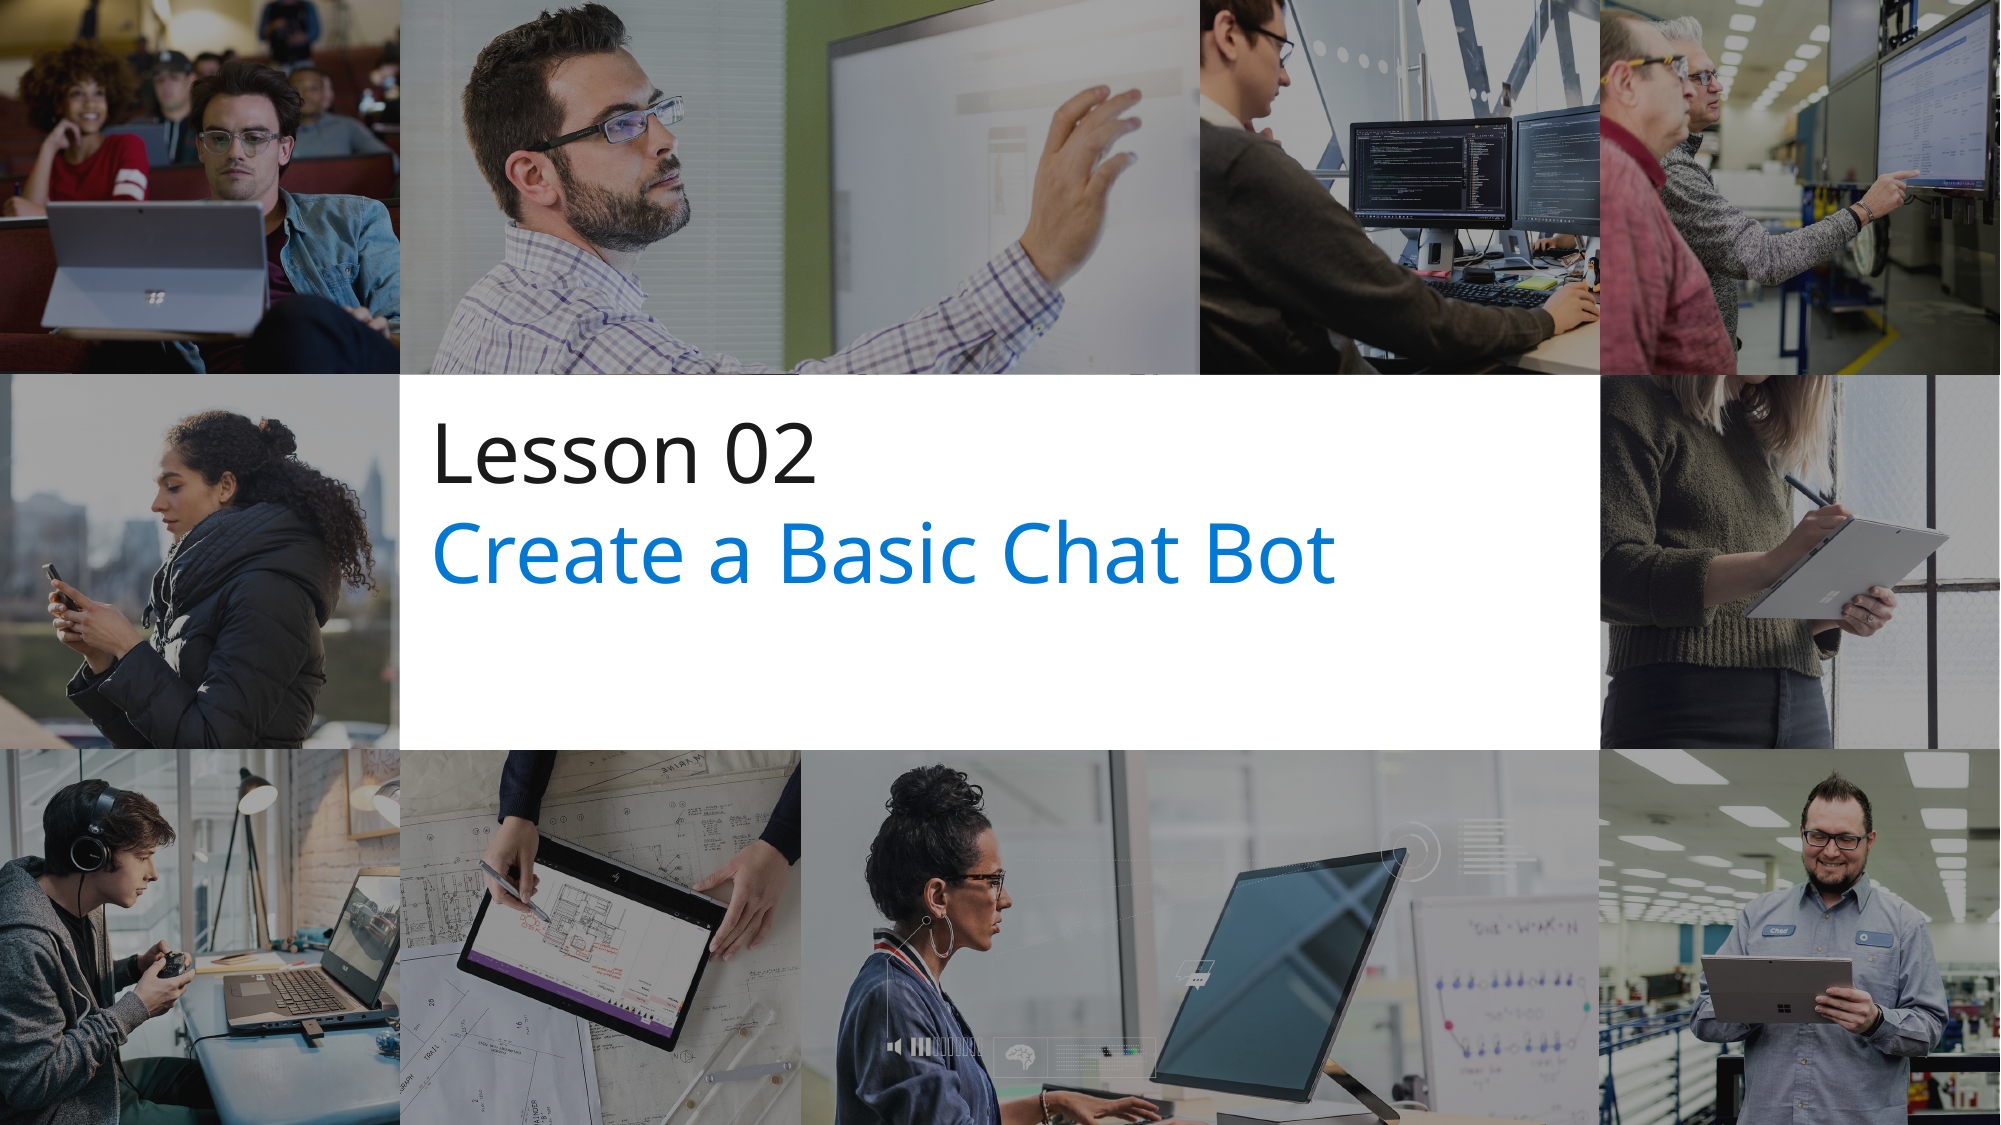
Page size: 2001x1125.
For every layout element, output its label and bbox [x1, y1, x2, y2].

text_box [0, 0, 2000, 1125]
